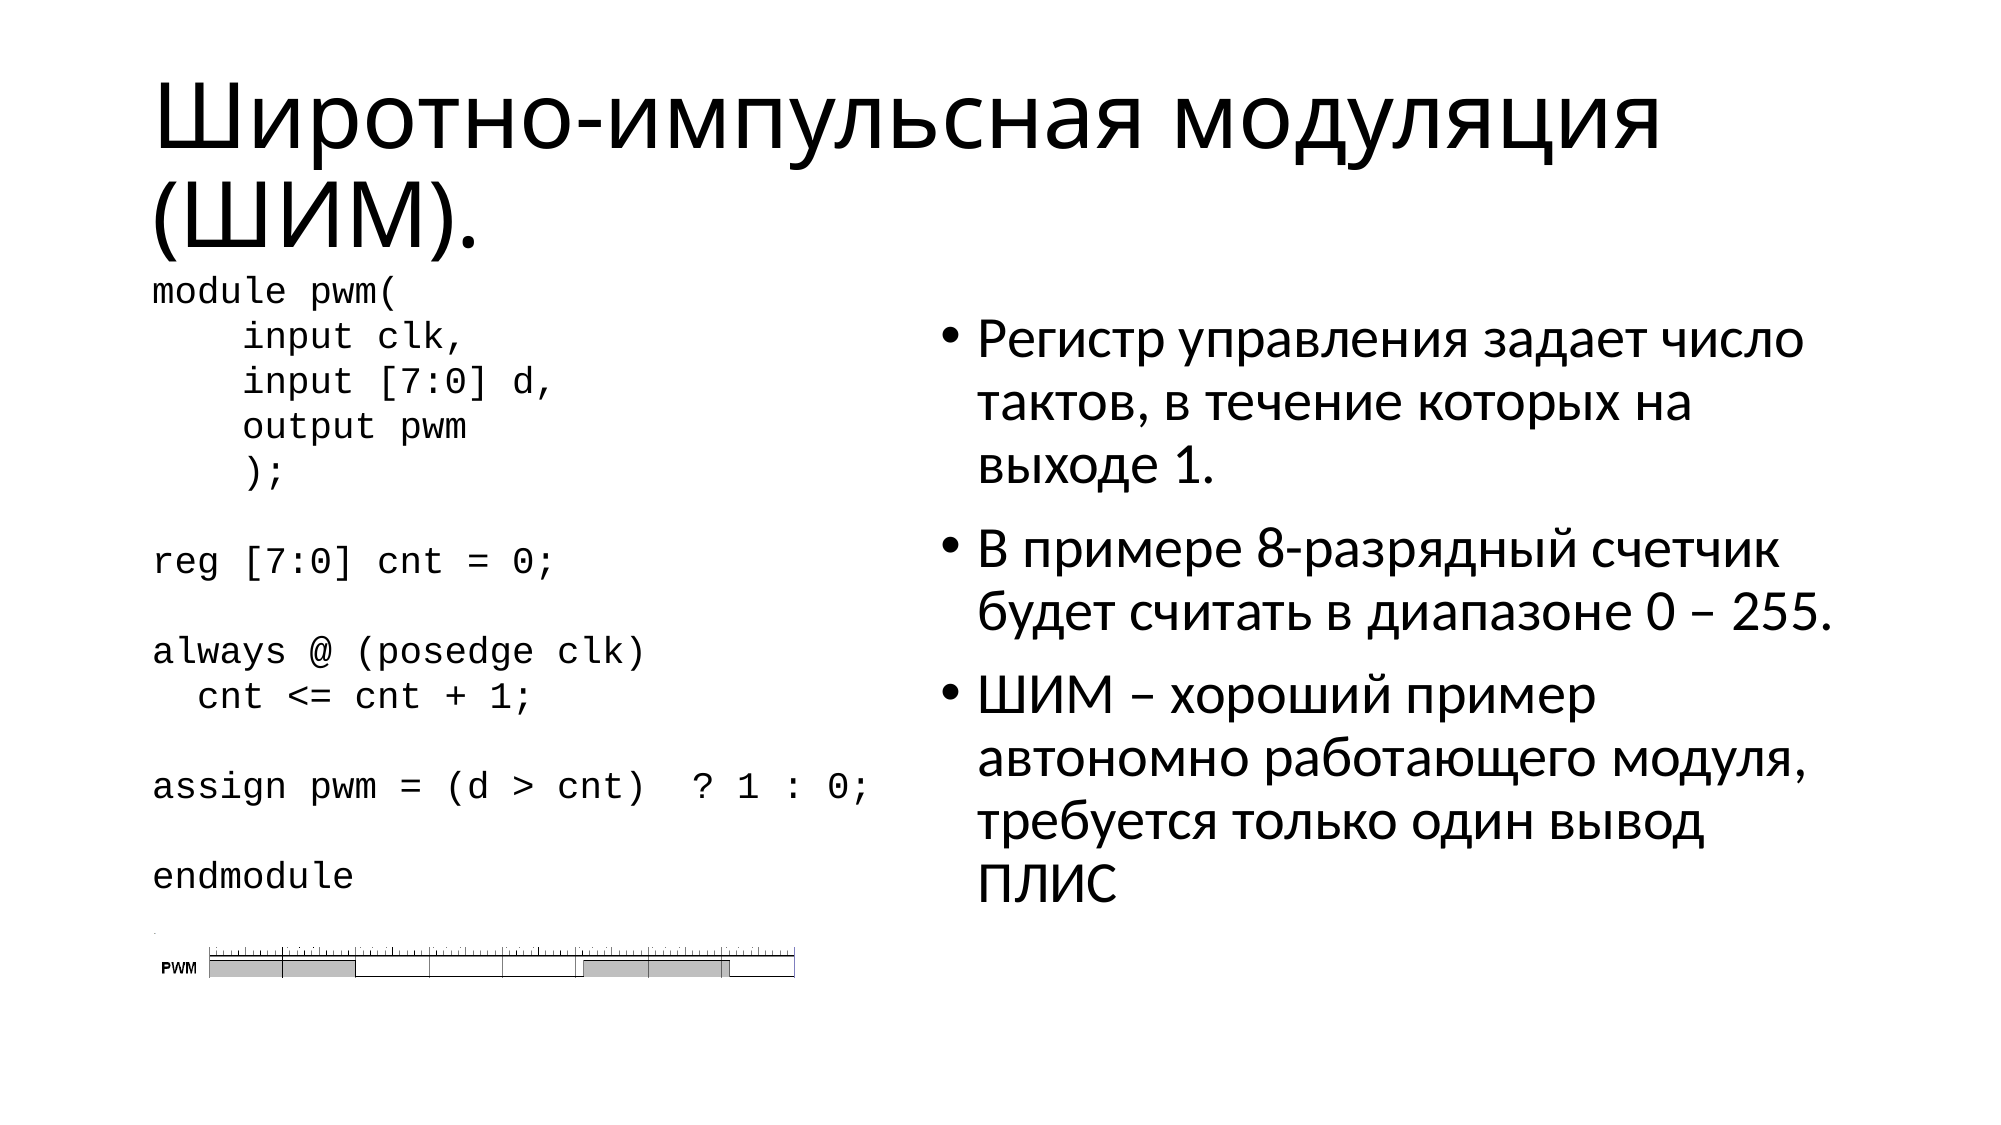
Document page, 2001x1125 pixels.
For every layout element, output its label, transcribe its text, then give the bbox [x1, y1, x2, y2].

text_box module pwm( input clk, input [7:0] d, output pwm ); reg [7:0] cnt = 0; always @ (posedge clk) cnt <= cnt + 1; assign pwm = (d > cnt) ? 1 : 0; endmodule [137, 258, 989, 948]
list Регистр управления задает число тактов, в течение которых на выходе 1. В примере 8-разрядный счетчик будет считать в диапазоне 0 – 255. ШИМ – хороший пример автономно работающего модуля, требуется только один вывод ПЛИС [925, 299, 1863, 1014]
title Широтно-импульсная модуляция (ШИМ). [137, 59, 1863, 278]
picture [154, 933, 804, 994]
